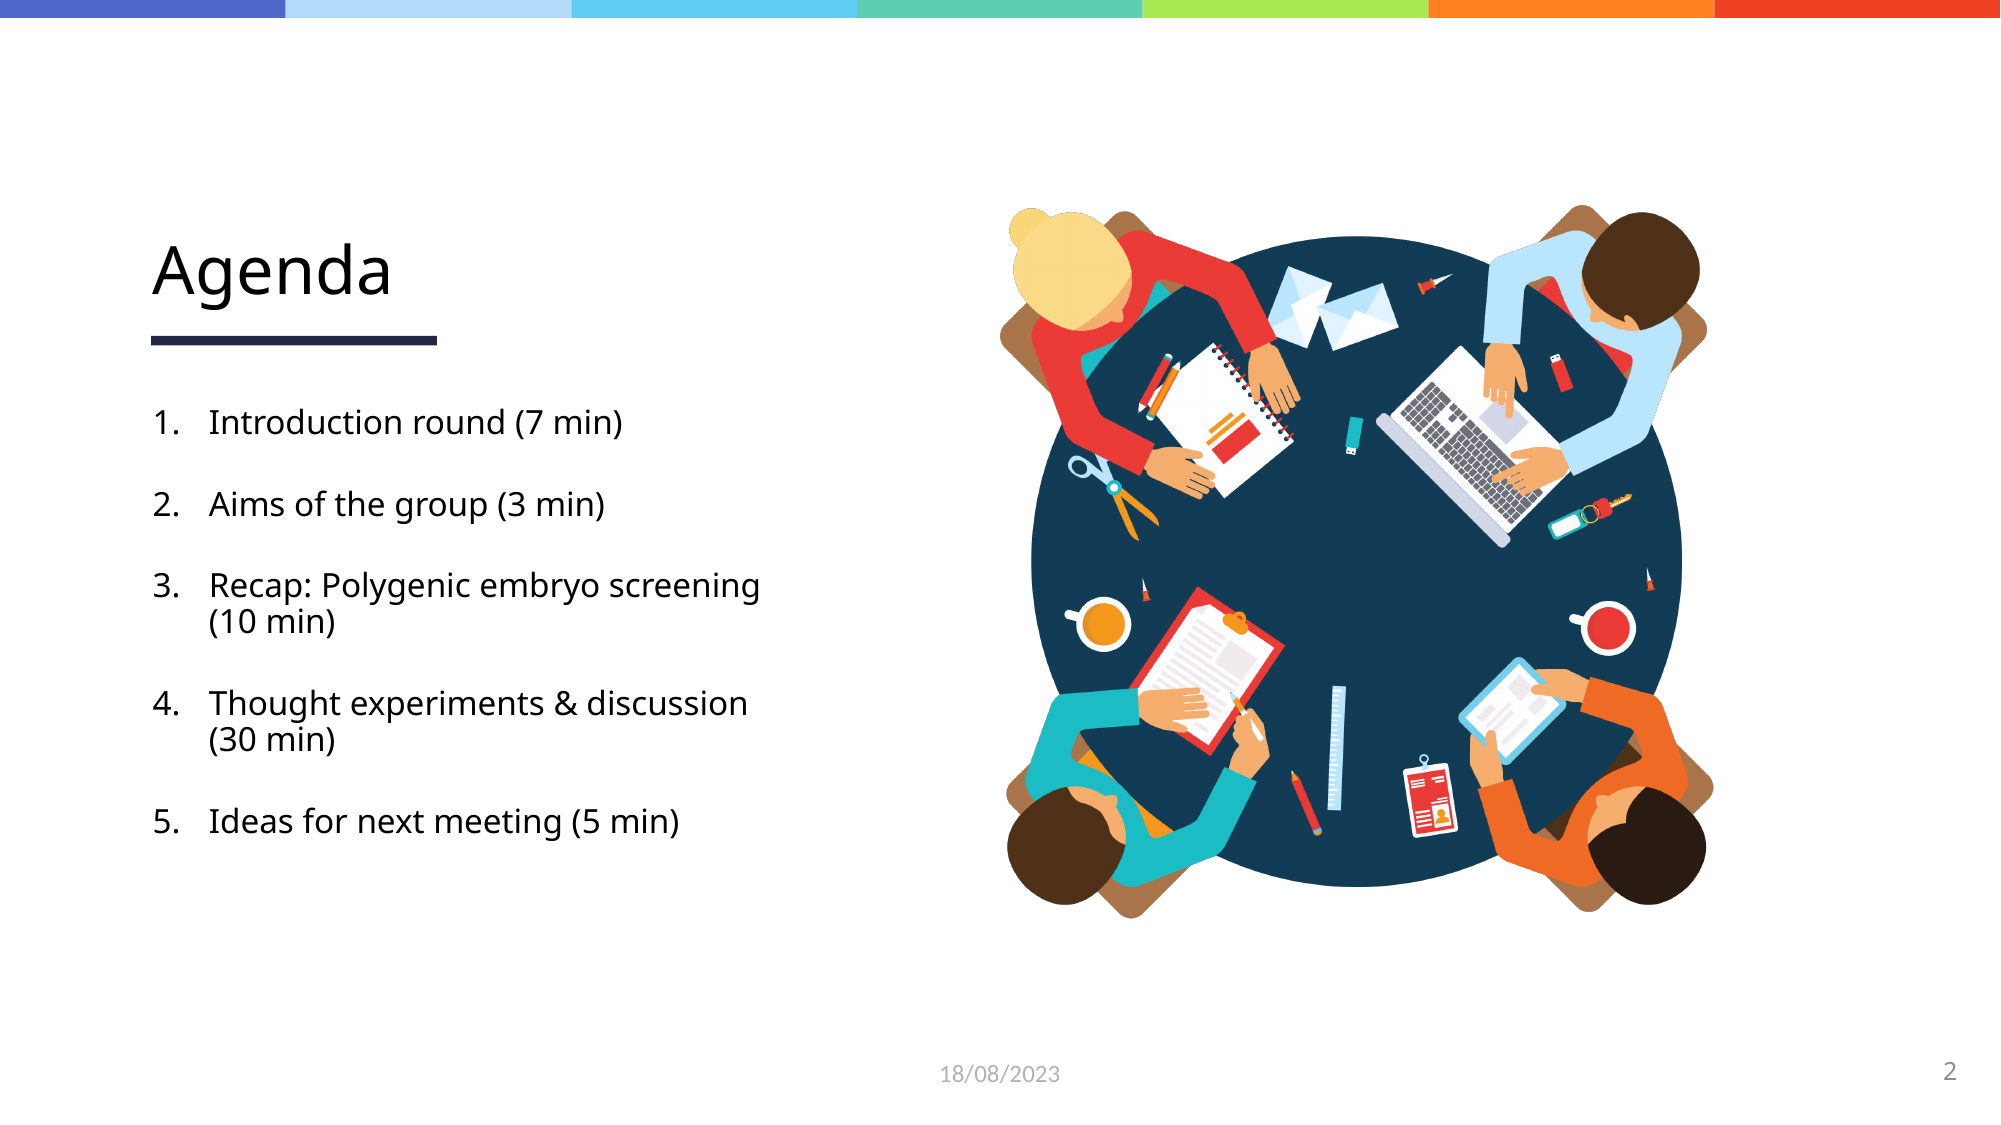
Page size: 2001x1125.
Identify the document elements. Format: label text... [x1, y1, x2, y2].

list Introduction round (7 min) Aims of the group (3 min) Recap: Polygenic embryo screening (10 min) Thought experiments & discussion (30 min) Ideas for next meeting (5 min) [137, 398, 783, 963]
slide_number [774, 1042, 1225, 1103]
title Agenda [137, 75, 783, 317]
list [956, 161, 1757, 962]
slide_number 2 [1904, 1042, 1973, 1103]
